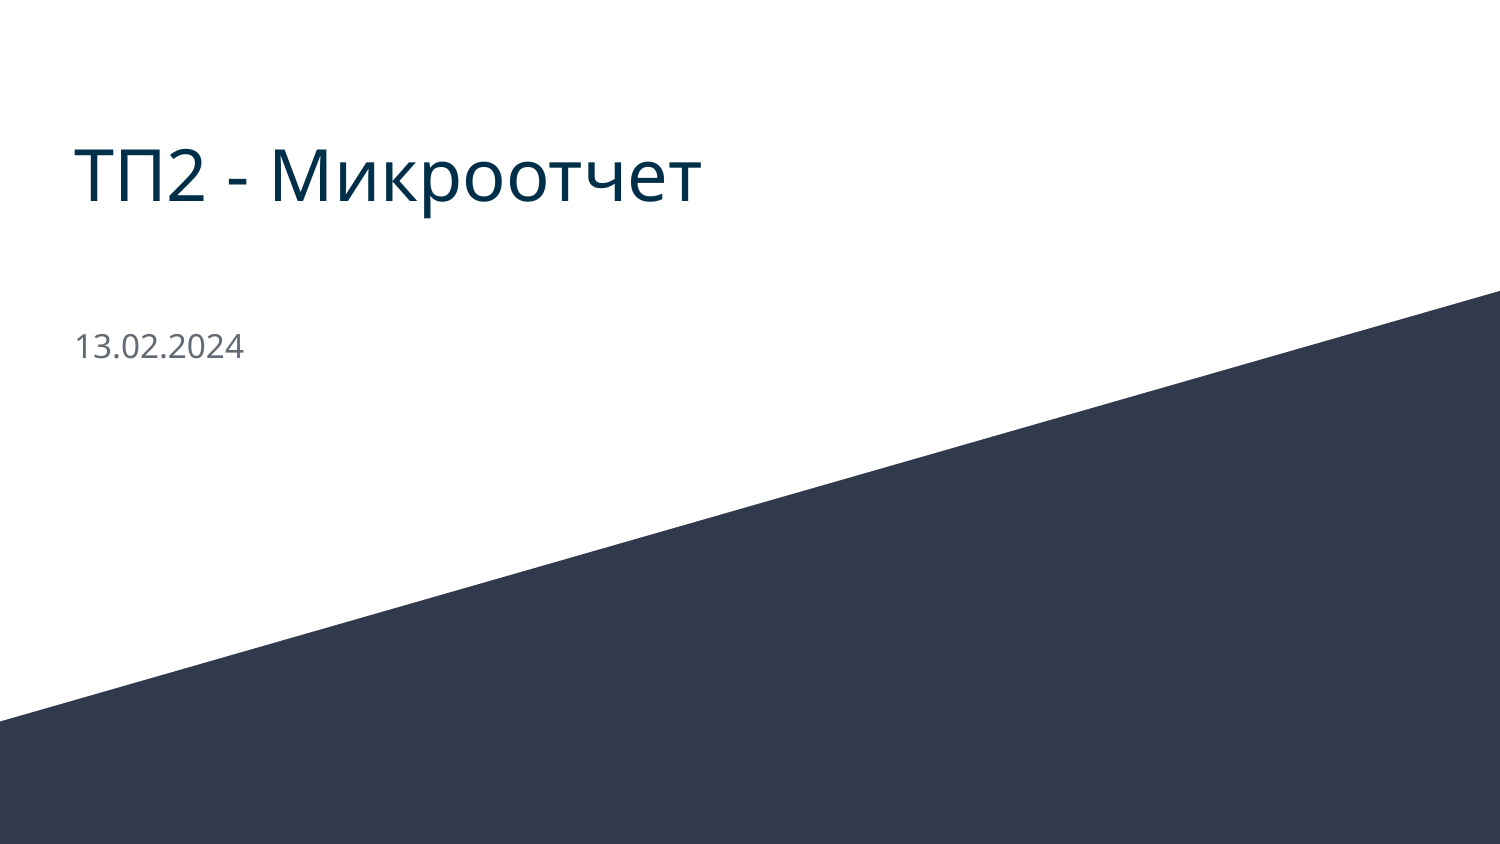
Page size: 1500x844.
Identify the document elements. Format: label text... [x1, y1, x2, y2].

subtitle 13.02.2024 [59, 308, 756, 430]
title ТП2 - Микроотчет [59, 109, 900, 238]
